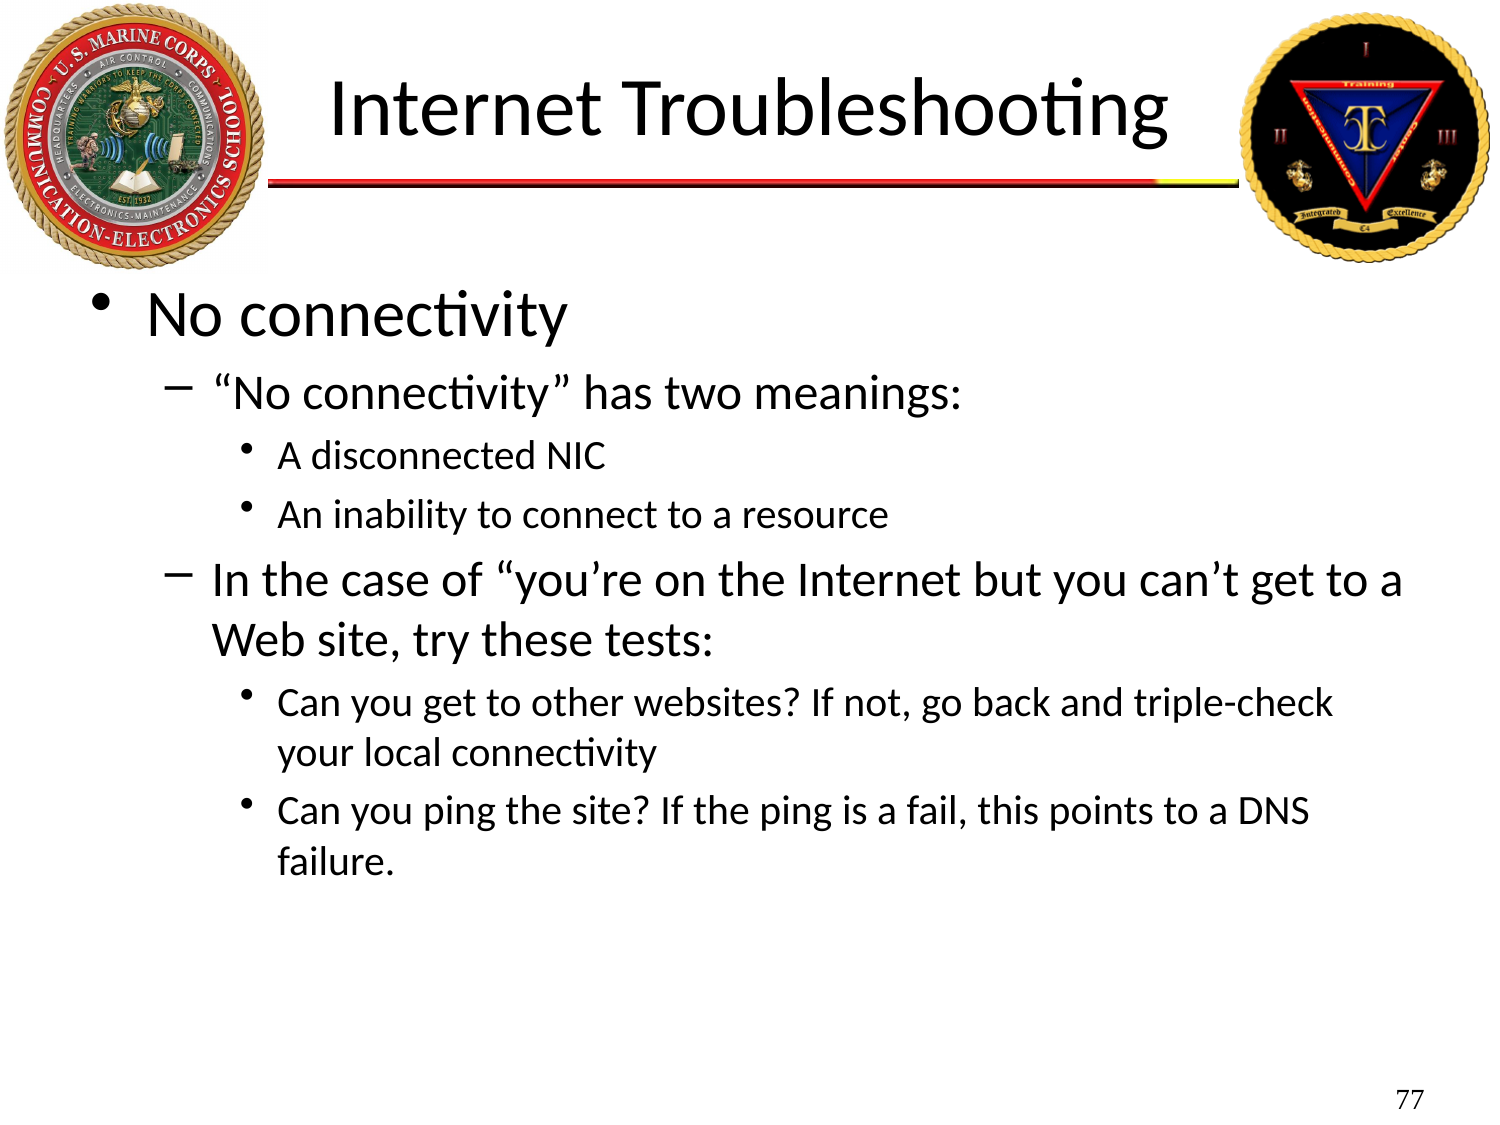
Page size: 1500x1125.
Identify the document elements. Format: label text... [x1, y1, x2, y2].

title Internet Troubleshooting [75, 45, 1425, 233]
picture [1239, 12, 1490, 263]
picture [0, 0, 268, 274]
list No connectivity “No connectivity” has two meanings: A disconnected NIC An inability to connect to a resource In the case of “you’re on the Internet but you can’t get to a Web site, try these tests: Can you get to other websites? If not, go back and triple-check your local connectivity Can you ping the site? If the ping is a fail, this points to a DNS failure. [75, 262, 1425, 1005]
